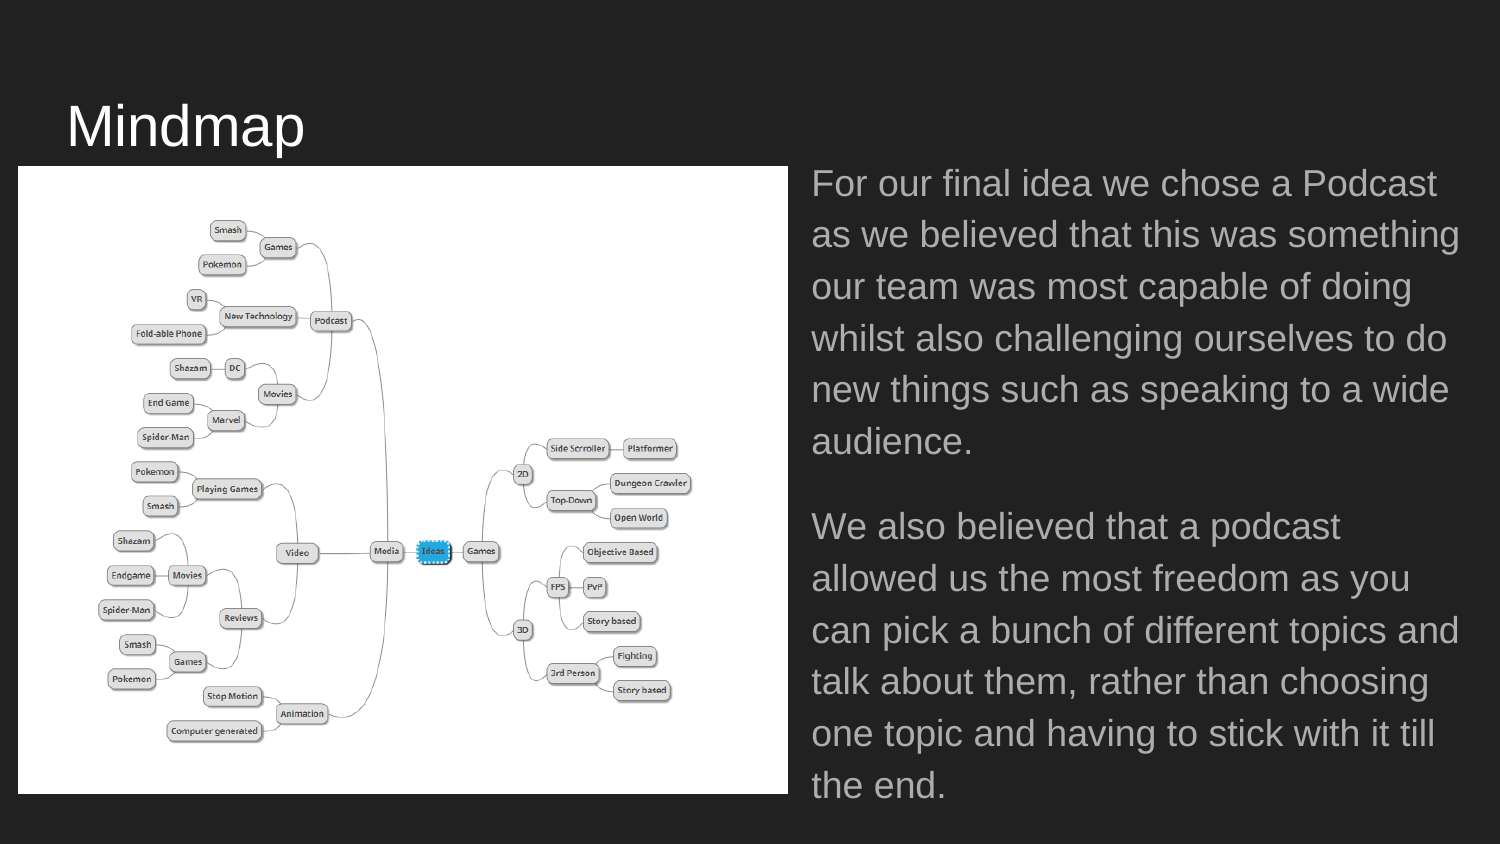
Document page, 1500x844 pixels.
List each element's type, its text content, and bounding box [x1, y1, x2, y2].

picture [18, 166, 789, 794]
list For our final idea we chose a Podcast as we believed that this was something our team was most capable of doing whilst also challenging ourselves to do new things such as speaking to a wide audience. We also believed that a podcast allowed us the most freedom as you can pick a bunch of different topics and talk about them, rather than choosing one topic and having to stick with it till the end. [796, 136, 1486, 691]
title Mindmap [51, 72, 1449, 167]
